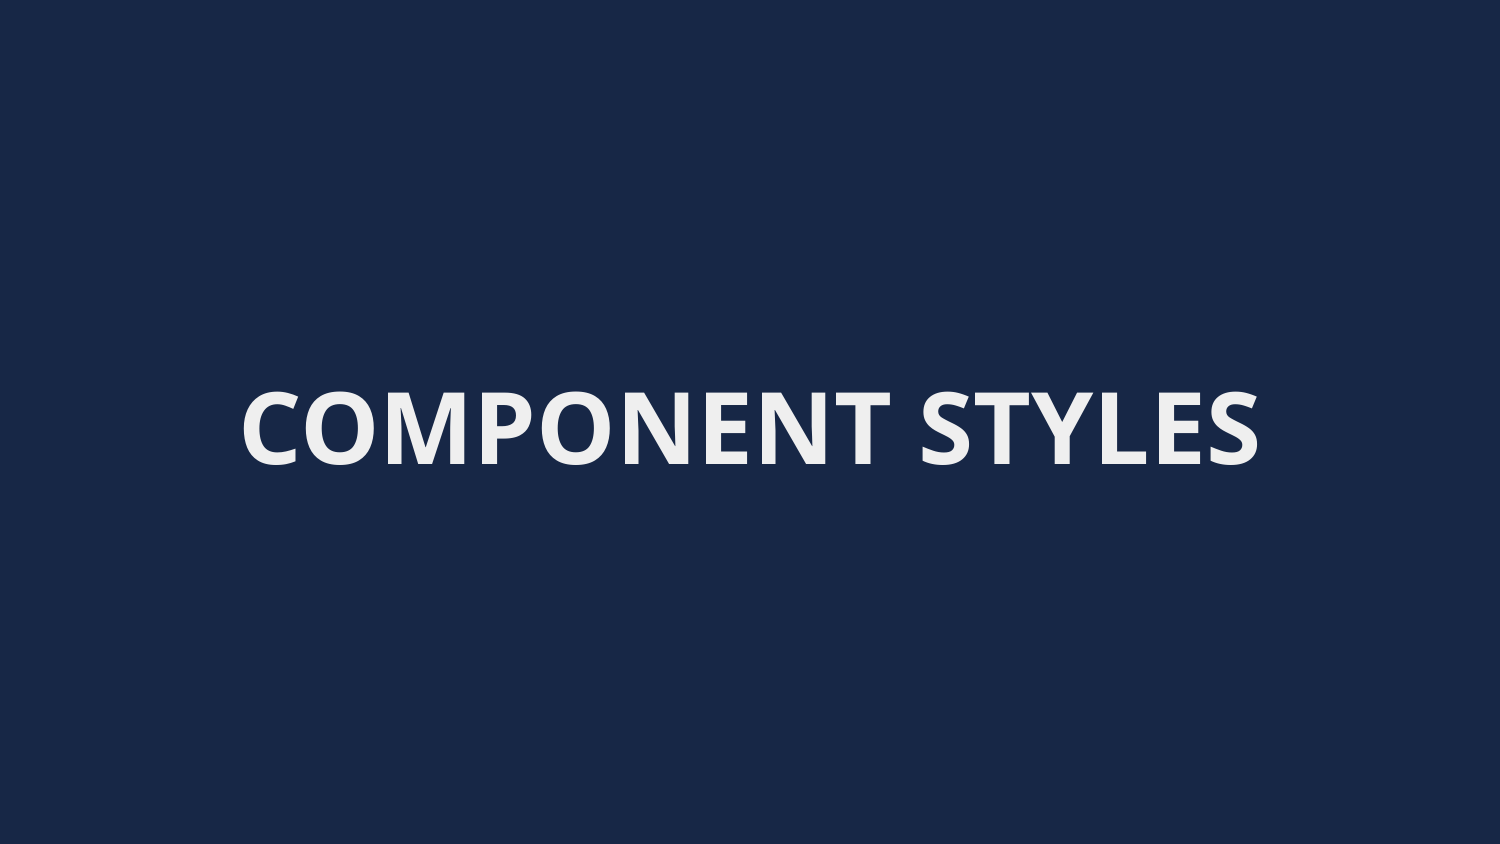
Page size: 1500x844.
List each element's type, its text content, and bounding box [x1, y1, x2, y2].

text_box COMPONENT STYLES [136, 349, 1364, 495]
